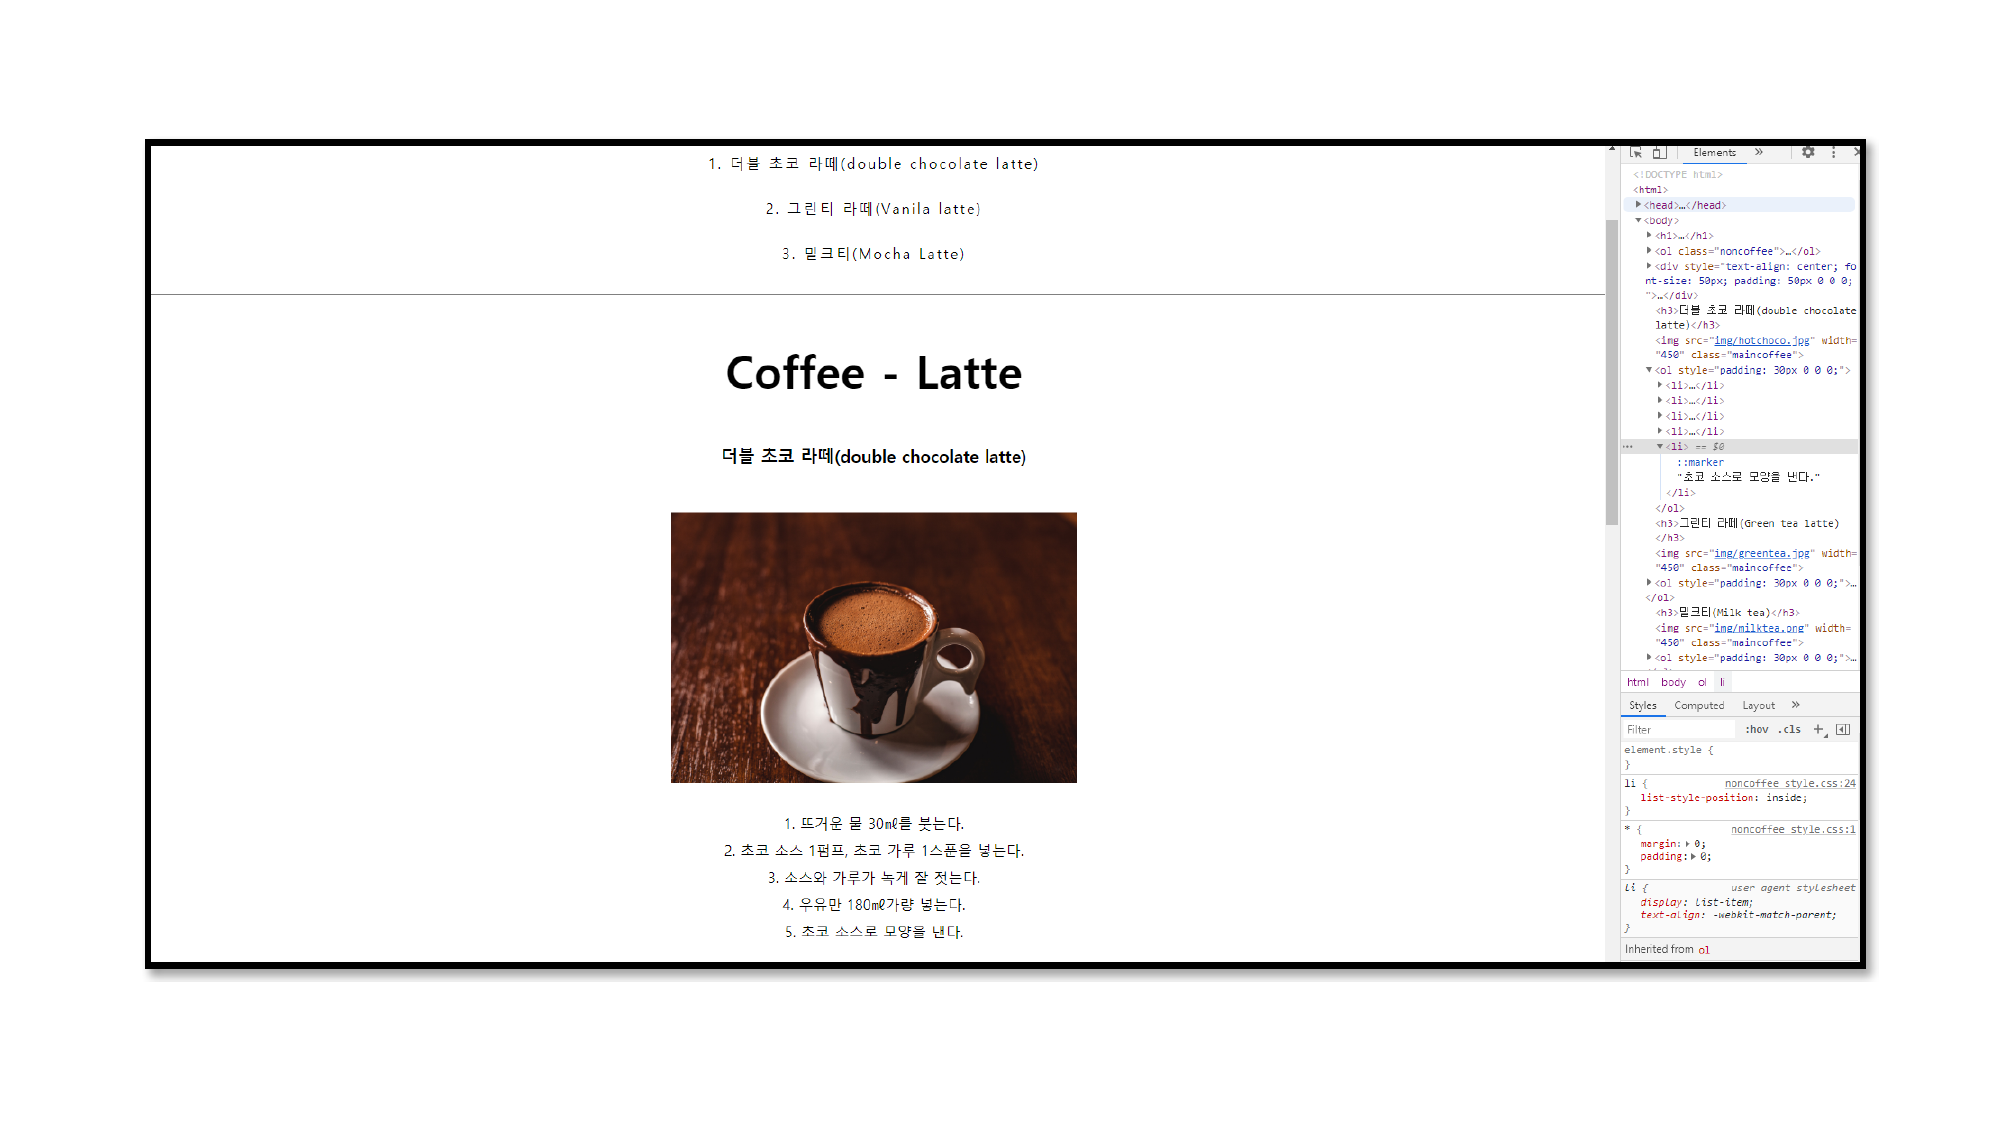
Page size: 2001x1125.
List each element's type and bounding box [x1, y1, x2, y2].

picture [151, 145, 1860, 963]
